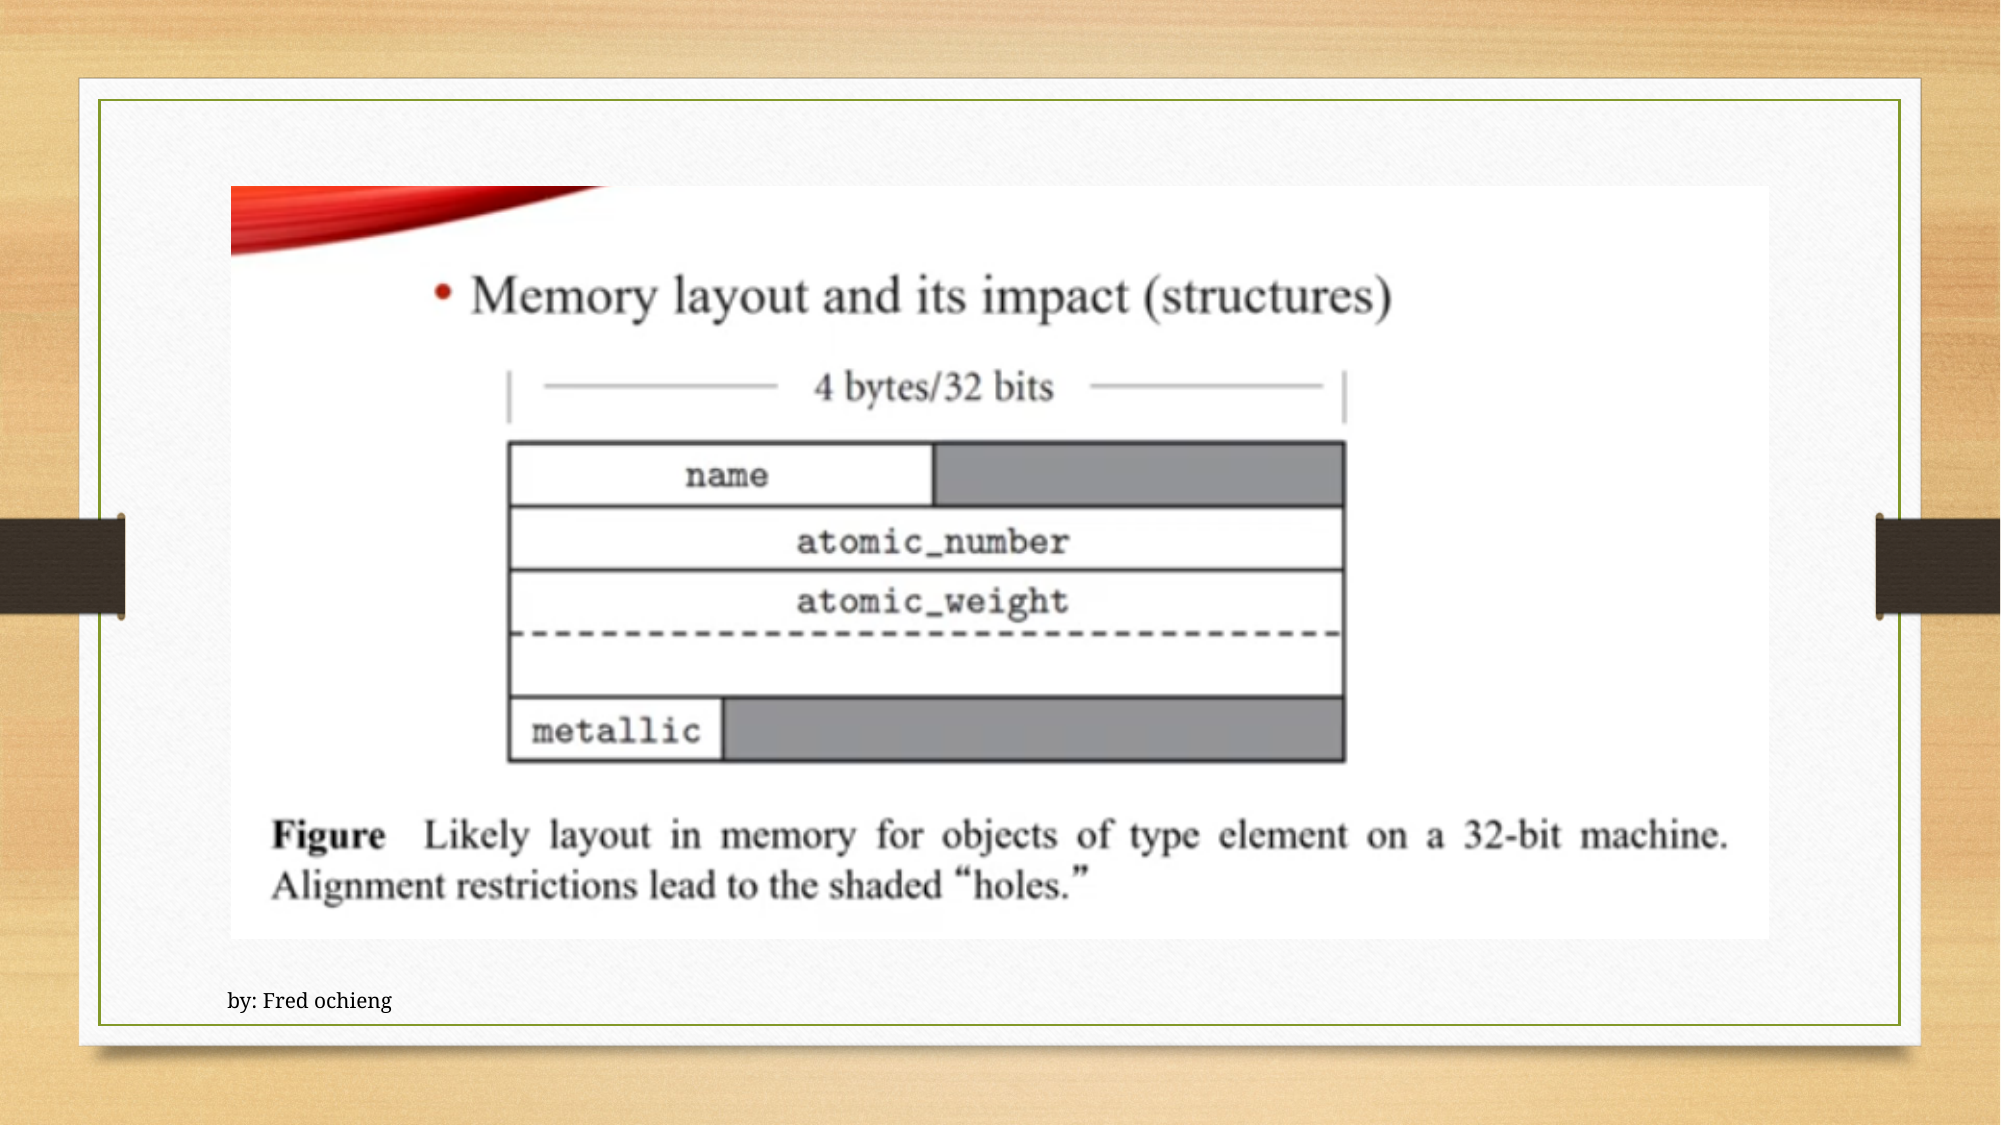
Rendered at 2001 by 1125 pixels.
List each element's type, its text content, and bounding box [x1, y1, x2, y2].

footer by: Fred ochieng [212, 979, 1411, 1025]
picture [0, 0, 2001, 1125]
